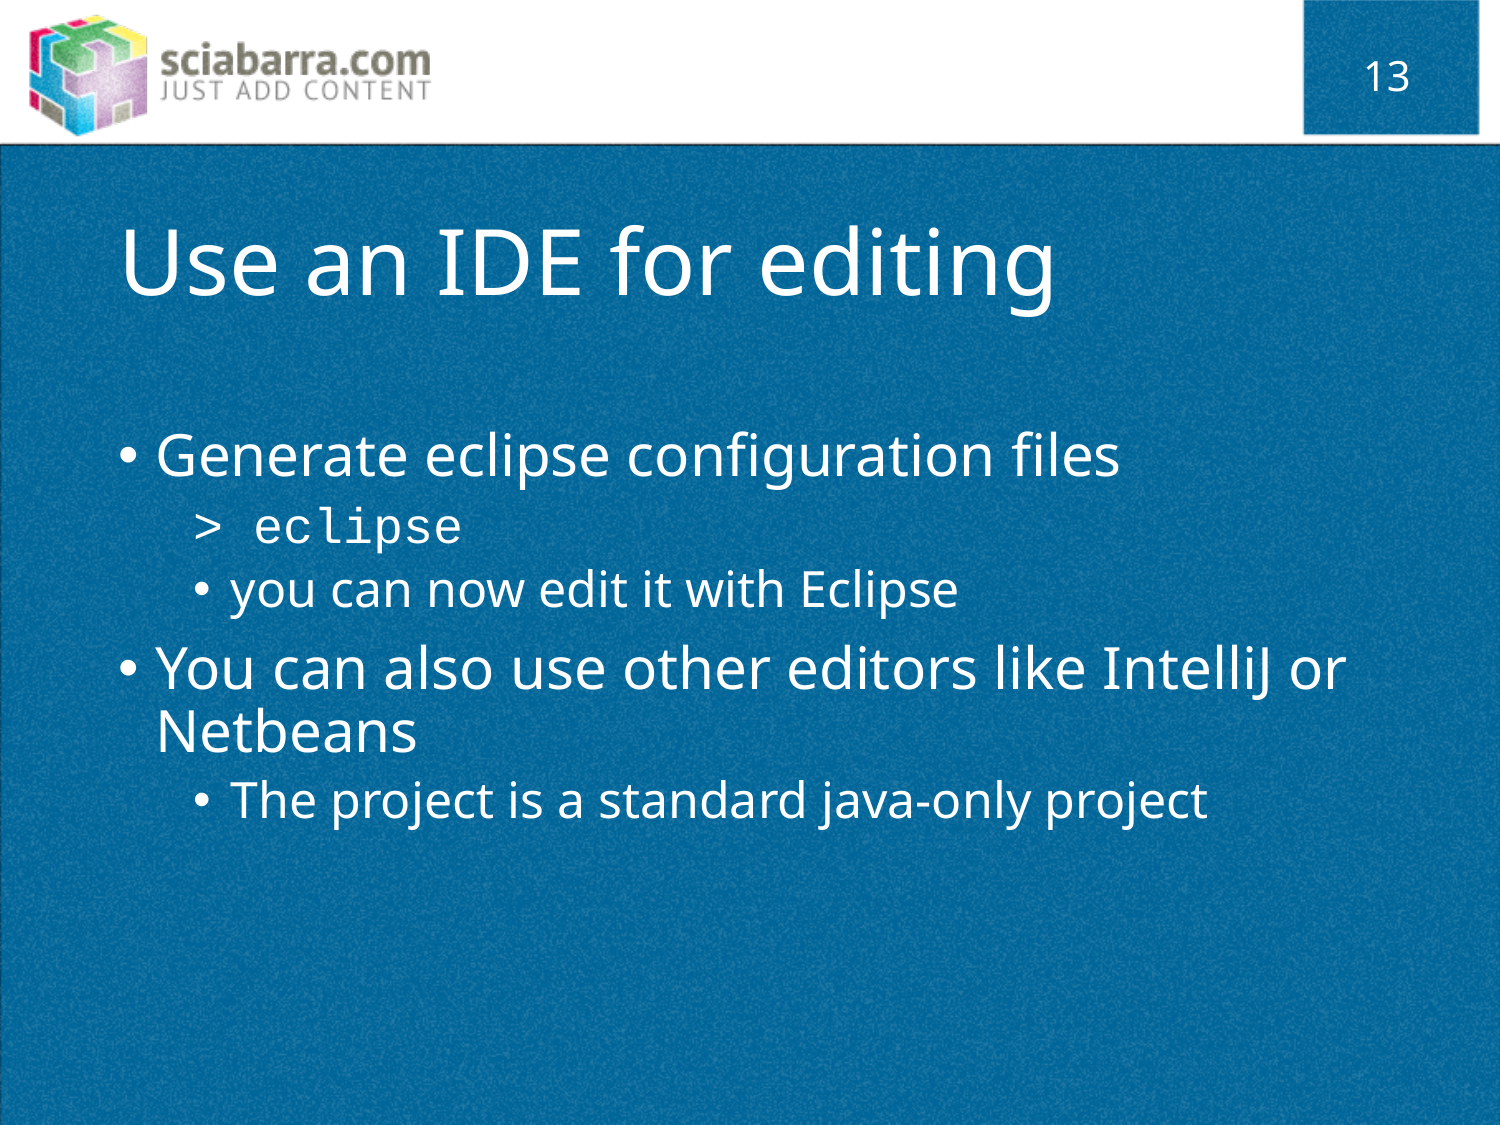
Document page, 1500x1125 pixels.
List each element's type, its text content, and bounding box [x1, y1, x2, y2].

title Use an IDE for editing [103, 156, 1397, 375]
slide_number 13 [1312, 42, 1462, 102]
list Generate eclipse configuration files > eclipse you can now edit it with Eclipse You can also use other editors like IntelliJ or Netbeans The project is a standard java-only project [103, 419, 1397, 1088]
picture [0, 0, 1500, 151]
